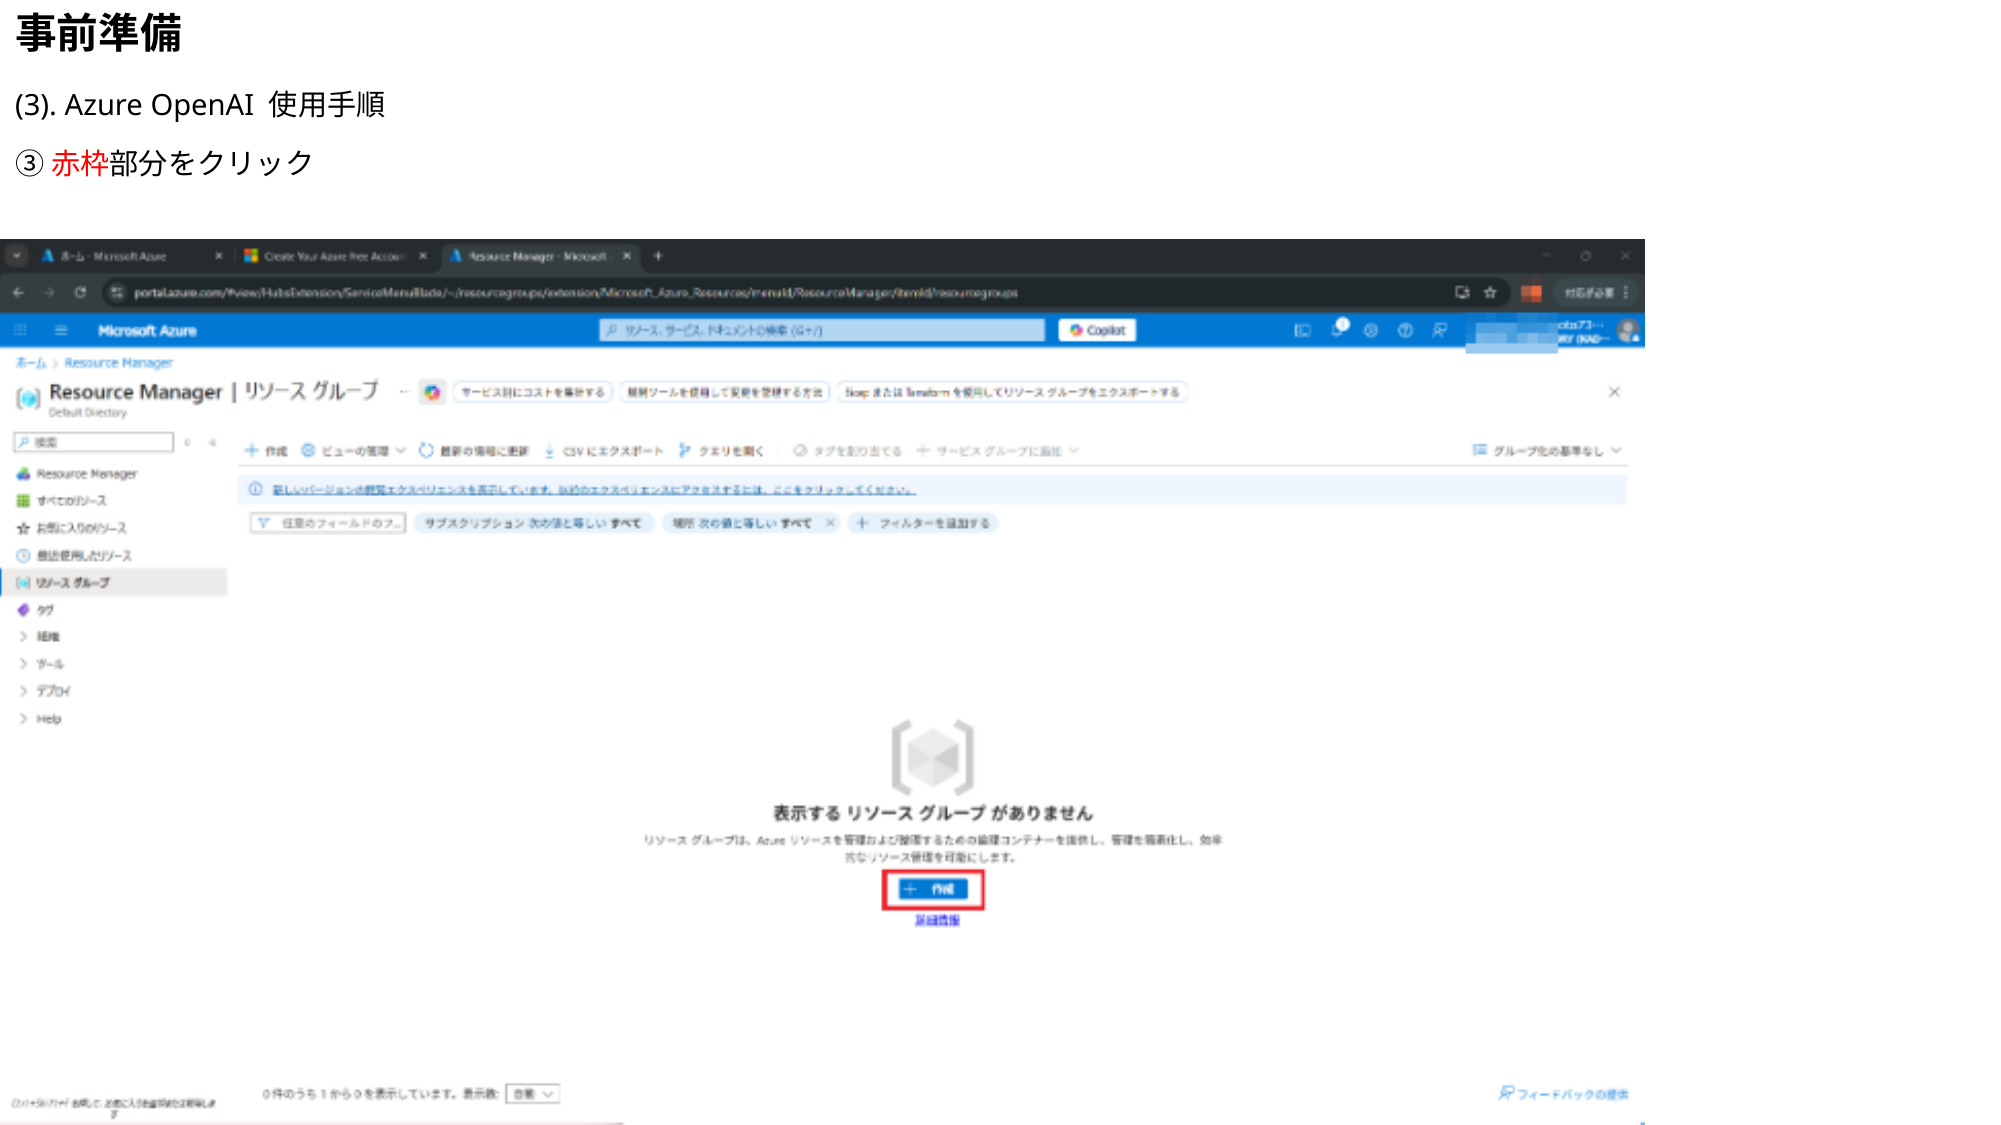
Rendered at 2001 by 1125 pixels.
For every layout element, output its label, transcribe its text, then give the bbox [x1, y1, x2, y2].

picture [0, 238, 1645, 1125]
text_box (3). Azure OpenAI 使用手順 [0, 70, 2000, 141]
title 事前準備 [0, 0, 2000, 70]
text_box ③赤枠部分をクリック [0, 141, 2000, 1125]
